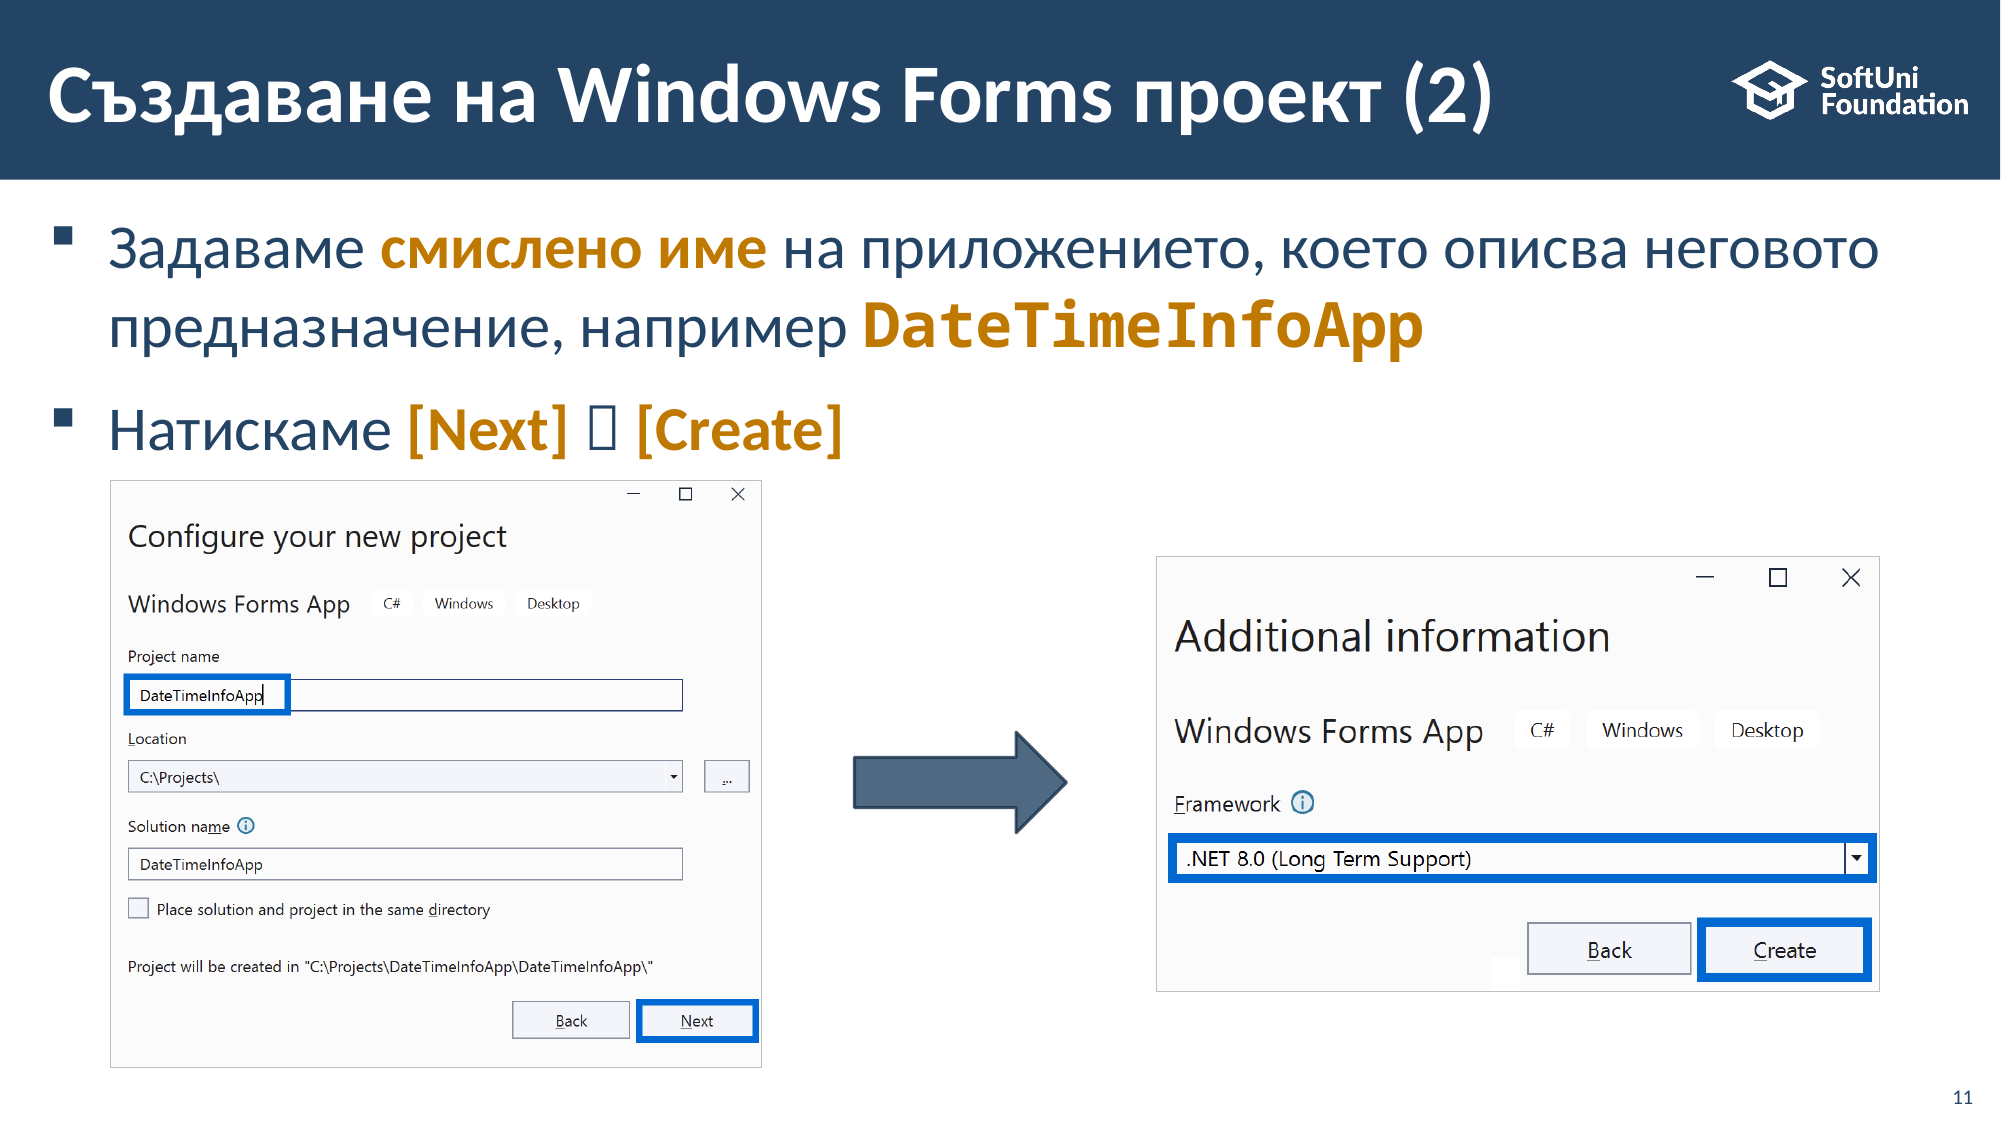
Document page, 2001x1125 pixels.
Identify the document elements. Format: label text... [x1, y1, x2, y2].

list Задаваме смислено име на приложението, което описва неговото предназначение, например DateTimeInfoApp Натискаме [Next]  [Create] [31, 196, 1970, 1104]
title Създаване на Windows Forms проект (2) [31, 16, 1716, 162]
picture [109, 479, 762, 1068]
text_box [852, 730, 1069, 835]
picture [1731, 60, 1968, 120]
picture [1156, 555, 1881, 992]
slide_number 11 [1927, 1067, 1989, 1117]
